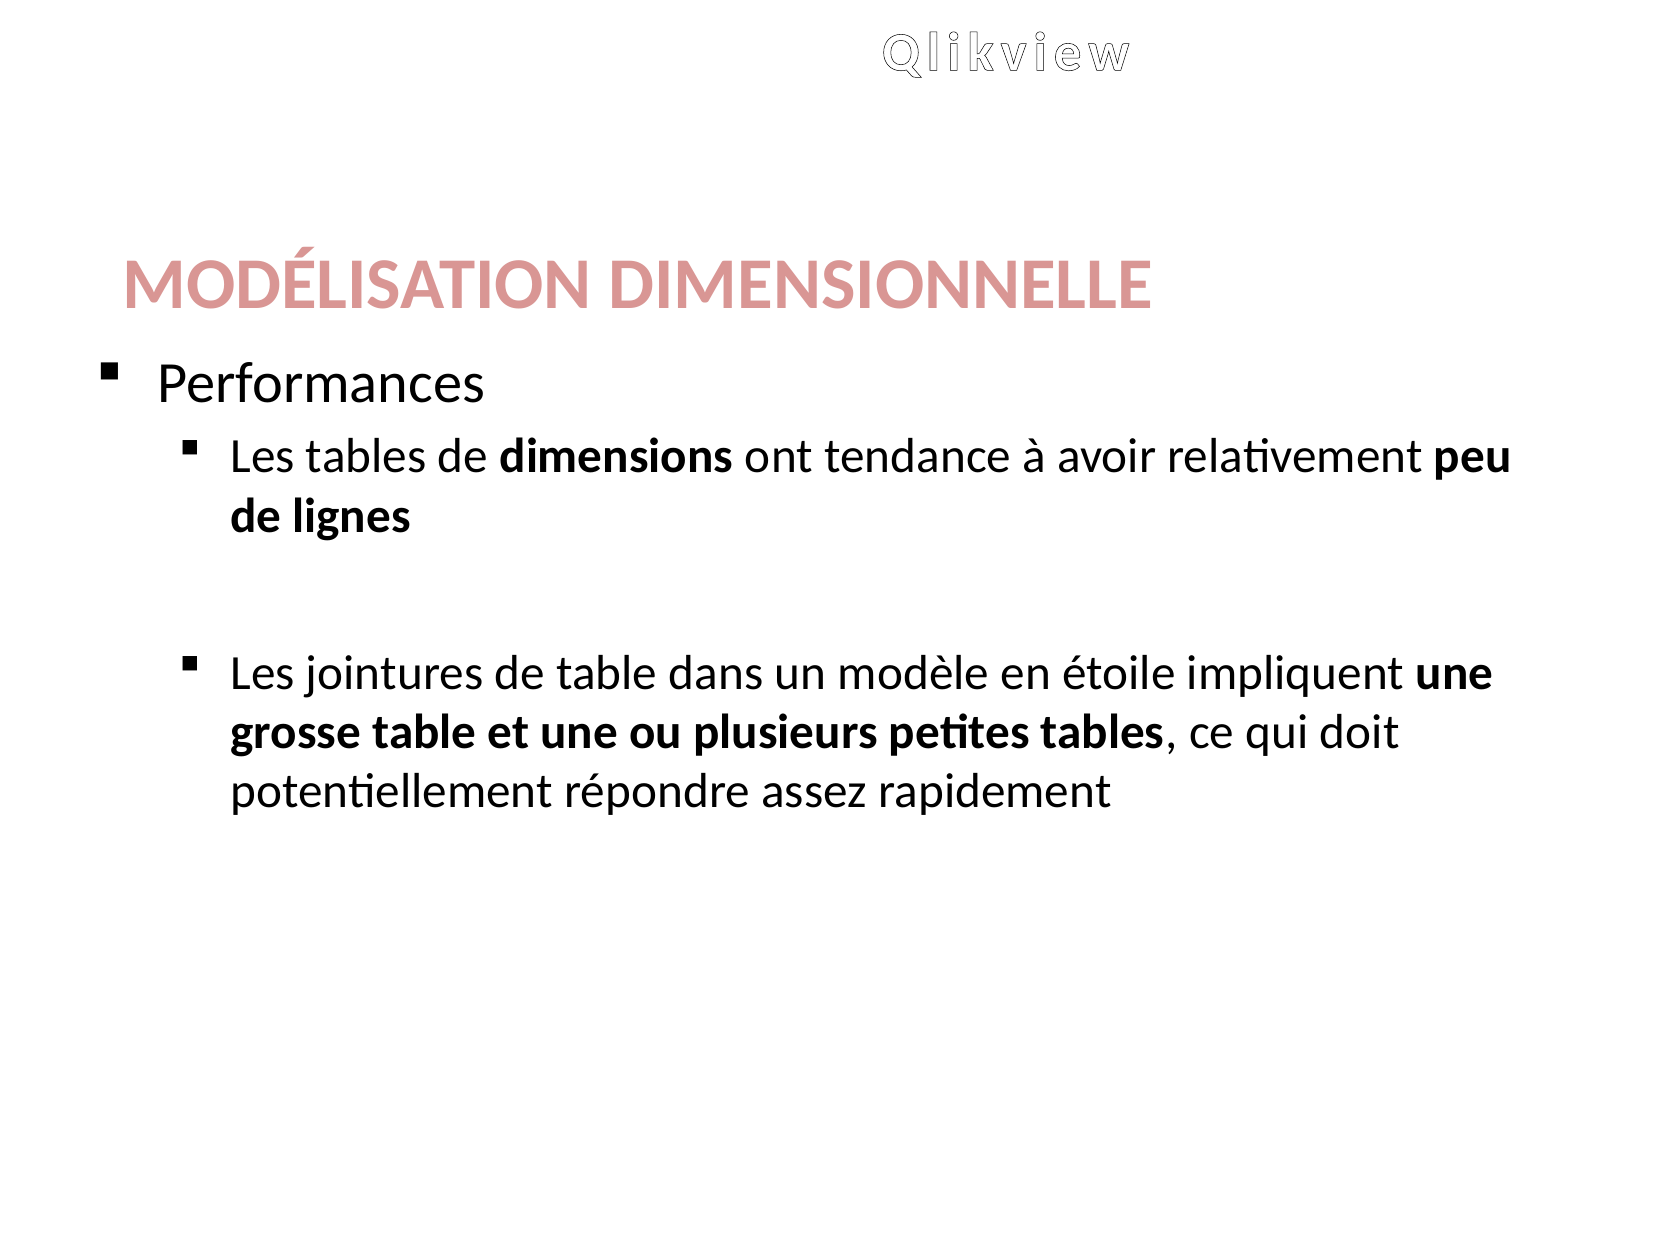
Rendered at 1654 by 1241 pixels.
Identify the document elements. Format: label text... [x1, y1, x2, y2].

title Qlikview [357, 8, 1654, 110]
text_box Modélisation dimensionnelle [105, 247, 1583, 333]
list Performances Les tables de dimensions ont tendance à avoir relativement peu de lignes Les jointures de table dans un modèle en étoile impliquent une grosse table et une ou plusieurs petites tables, ce qui doit potentiellement répondre assez rapidement [80, 336, 1560, 1096]
